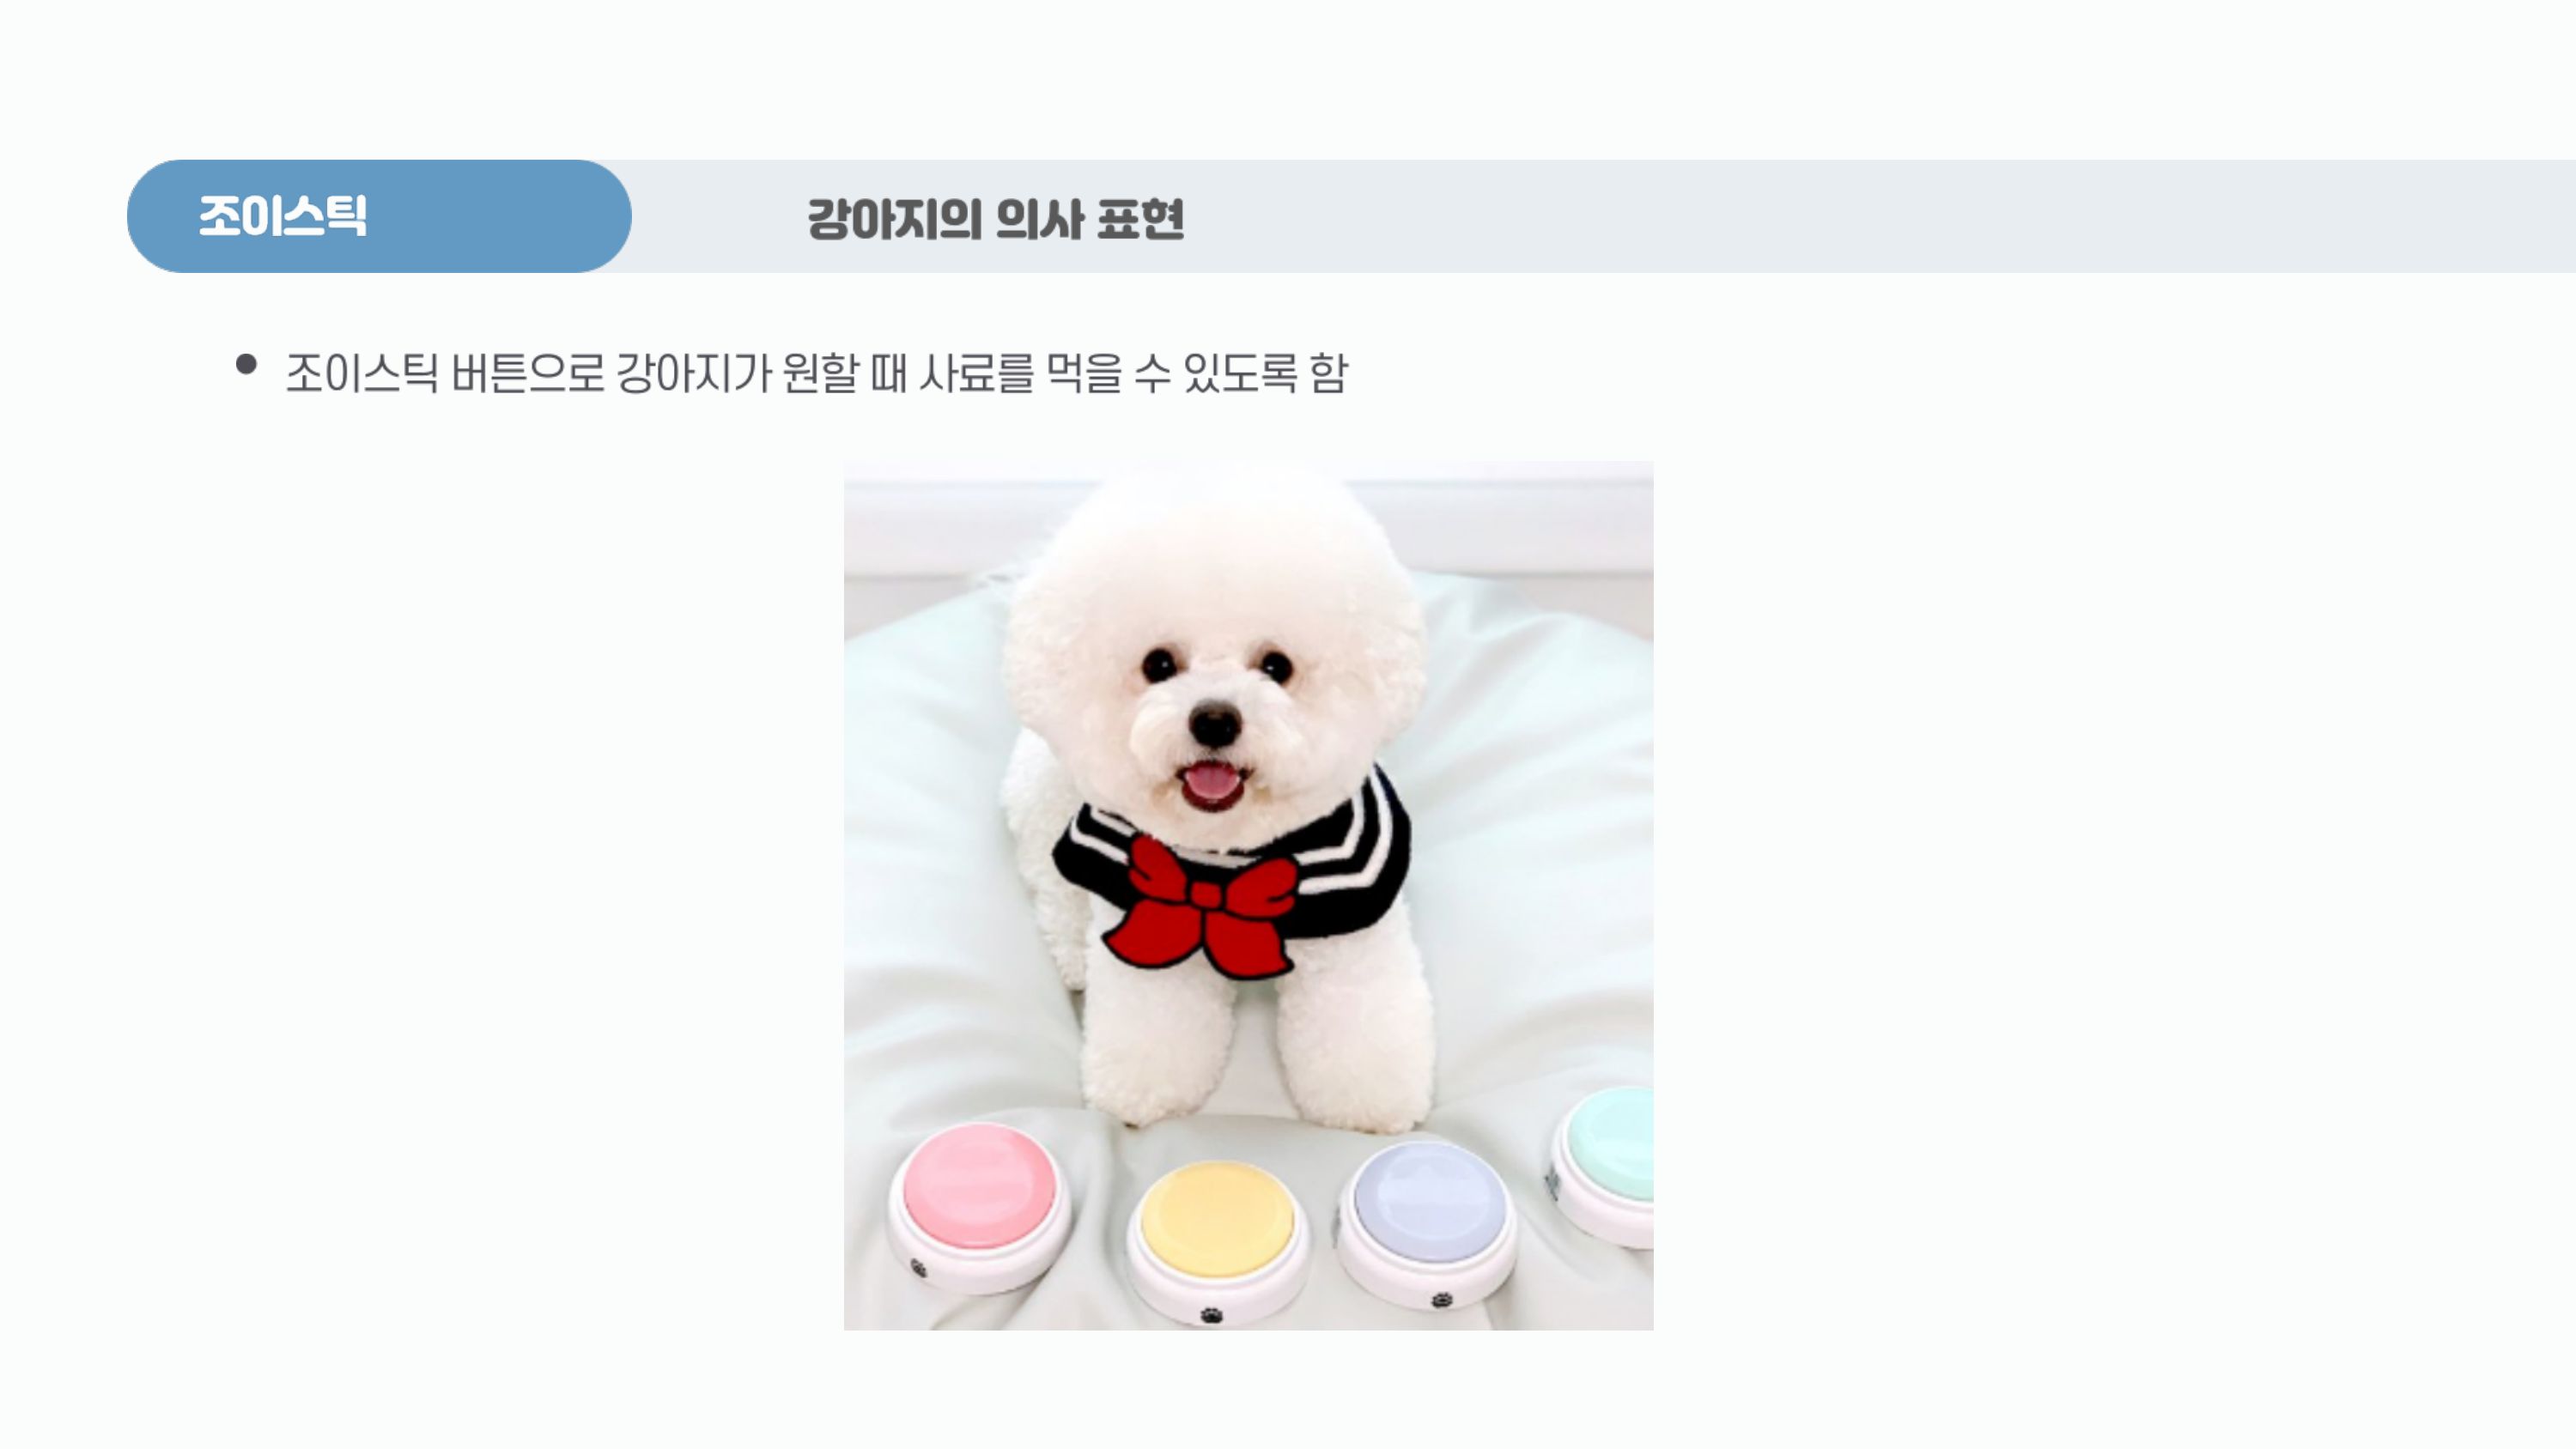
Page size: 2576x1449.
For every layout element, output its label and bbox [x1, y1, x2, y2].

text_box [843, 461, 1654, 1331]
text_box [236, 354, 258, 376]
picture [699, 182, 1206, 263]
picture [277, 336, 1370, 415]
text_box [633, 160, 2576, 273]
picture [191, 180, 387, 269]
text_box [127, 160, 632, 273]
